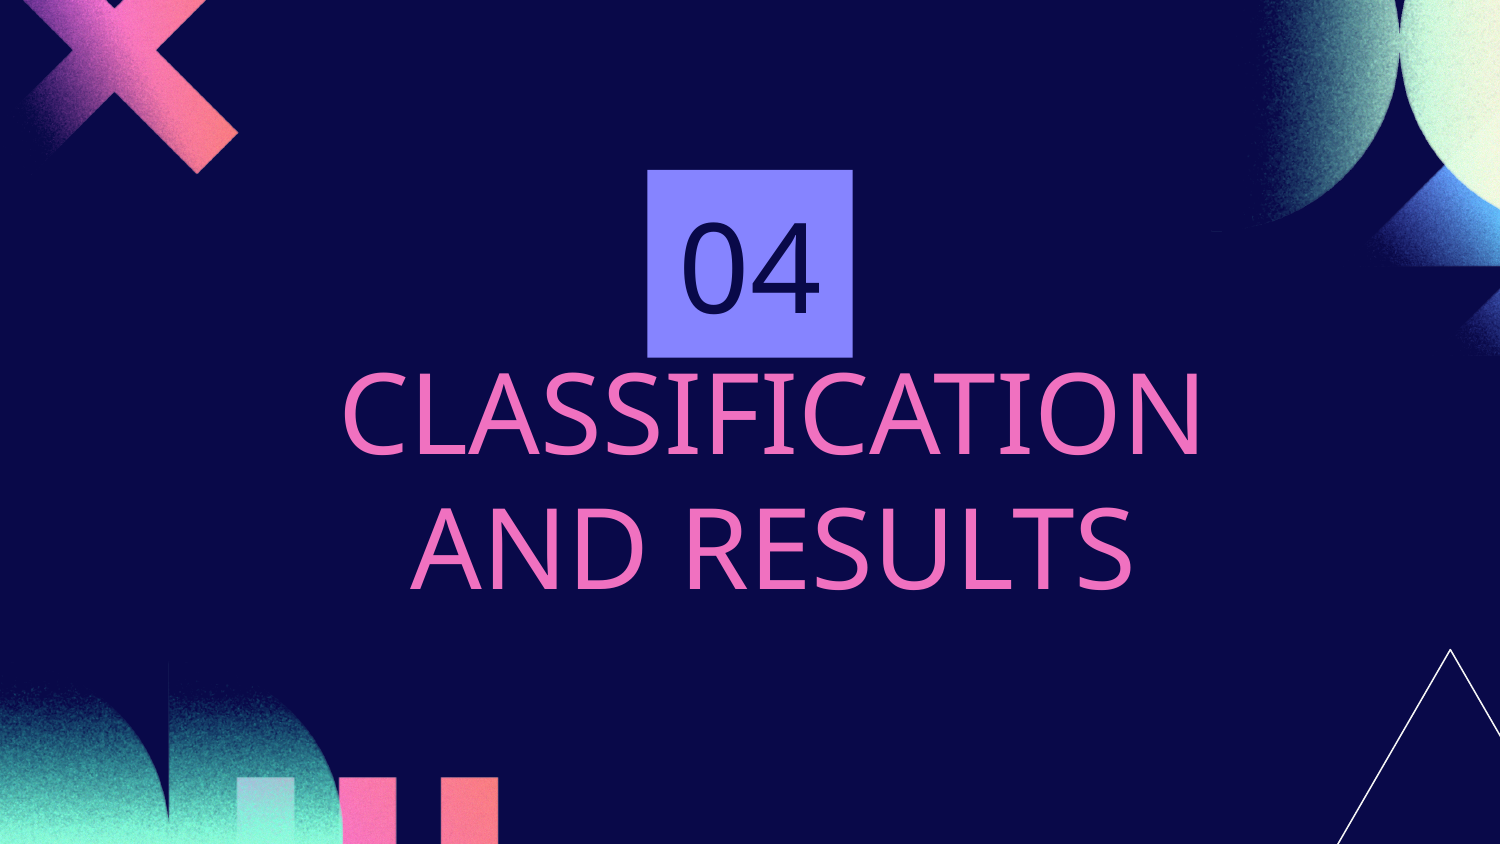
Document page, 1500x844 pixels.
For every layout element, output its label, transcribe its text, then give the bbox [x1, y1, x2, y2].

title CLASSIFICATION AND RESULTS [242, 407, 1305, 546]
picture [0, 593, 529, 844]
picture [1124, 0, 1500, 377]
title 04 [647, 169, 853, 358]
picture [0, 0, 277, 206]
